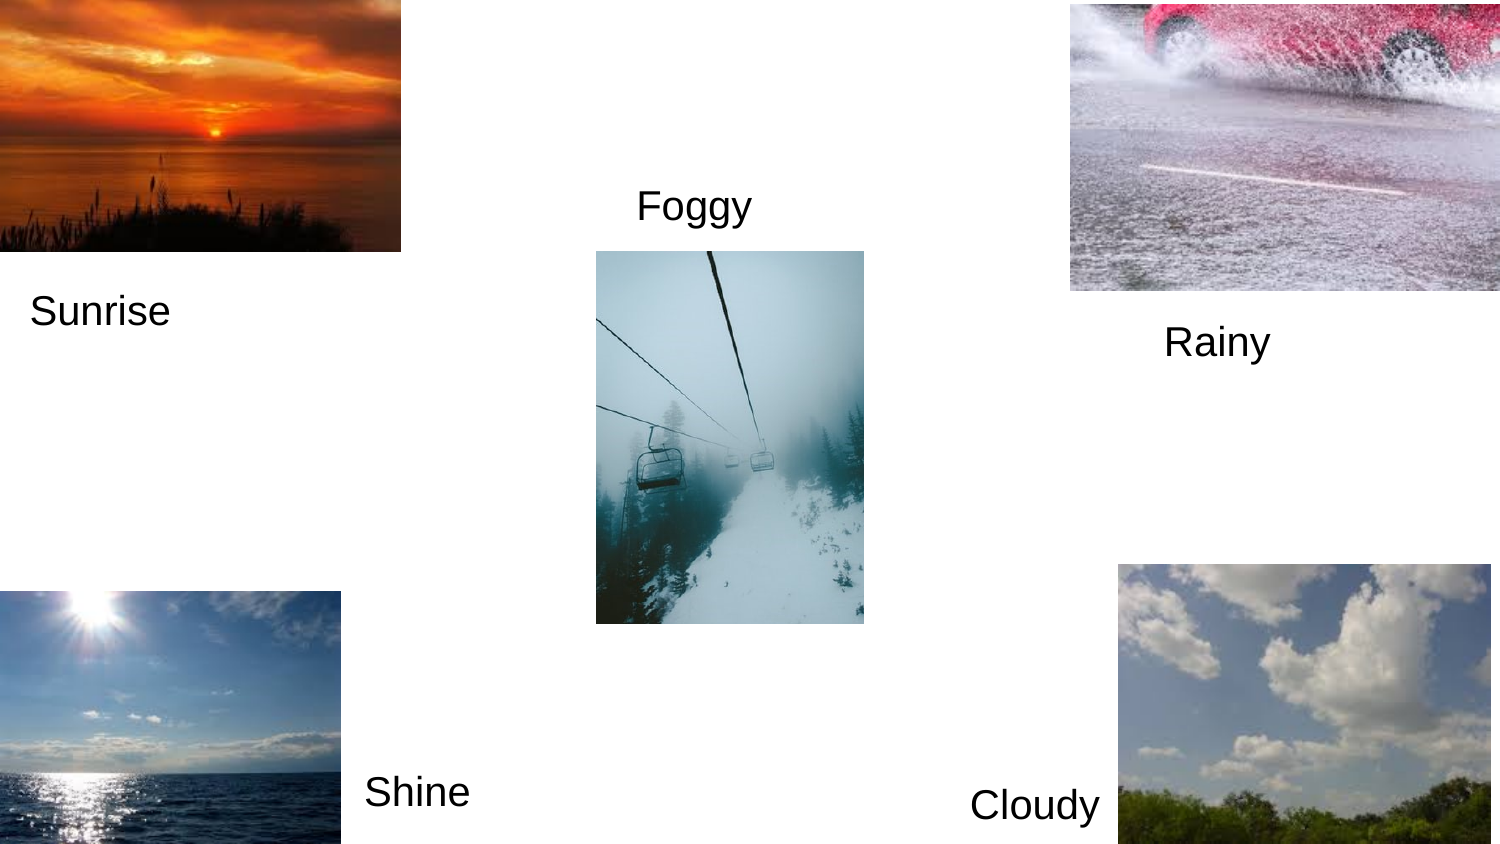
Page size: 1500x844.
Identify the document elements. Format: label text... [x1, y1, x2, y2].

text_box Cloudy [885, 762, 1113, 843]
text_box Sunrise [14, 268, 282, 349]
text_box Foggy [621, 163, 822, 244]
picture [0, 0, 401, 253]
picture [1069, 4, 1500, 292]
picture [0, 591, 342, 844]
picture [1118, 564, 1492, 844]
text_box Shine [349, 750, 594, 830]
picture [595, 251, 864, 624]
text_box Rainy [1148, 300, 1417, 380]
